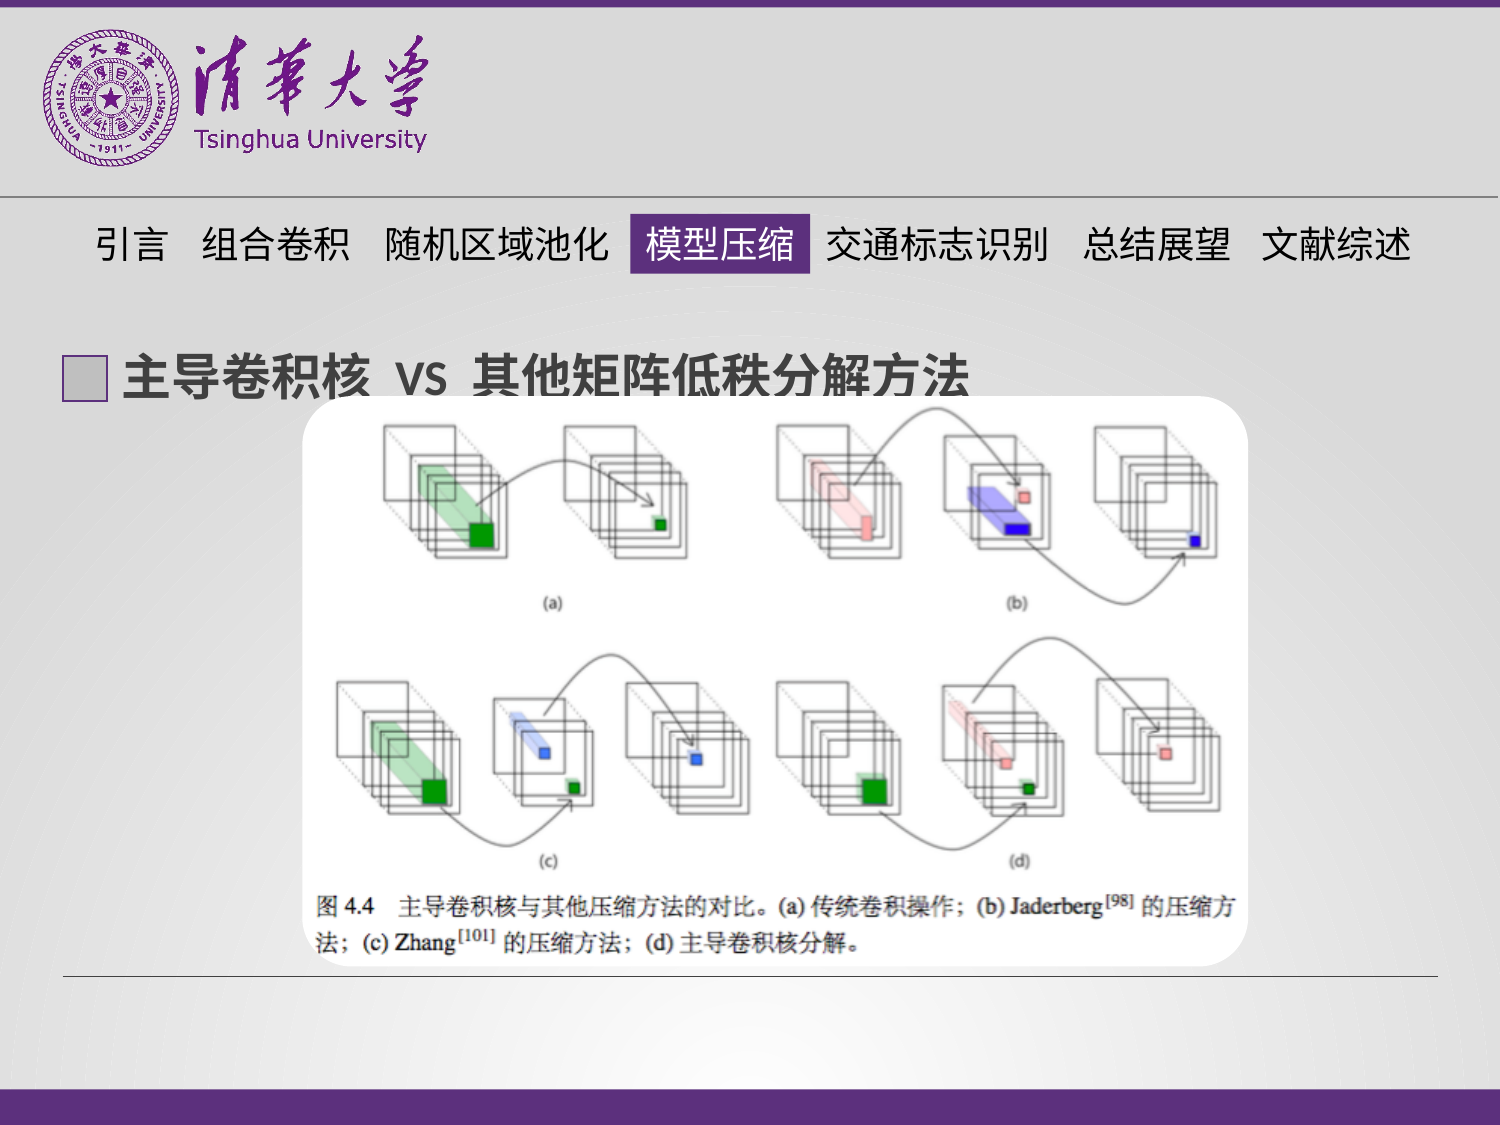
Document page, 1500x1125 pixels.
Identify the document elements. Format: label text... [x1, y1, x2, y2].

picture [0, 0, 471, 196]
text_box 随机区域池化 [369, 213, 625, 274]
text_box [471, 0, 1500, 8]
picture [302, 396, 1249, 967]
text_box [62, 355, 108, 402]
text_box 模型压缩 [630, 213, 810, 274]
text_box 交通标志识别 [810, 213, 1065, 274]
text_box 文献综述 [1246, 213, 1427, 274]
text_box [0, 1088, 1500, 1125]
text_box 引言 [79, 213, 185, 274]
text_box 组合卷积 [186, 213, 367, 274]
text_box 总结展望 [1067, 213, 1246, 274]
text_box 主导卷积核 VS 其他矩阵低秩分解方法 [107, 337, 1033, 413]
